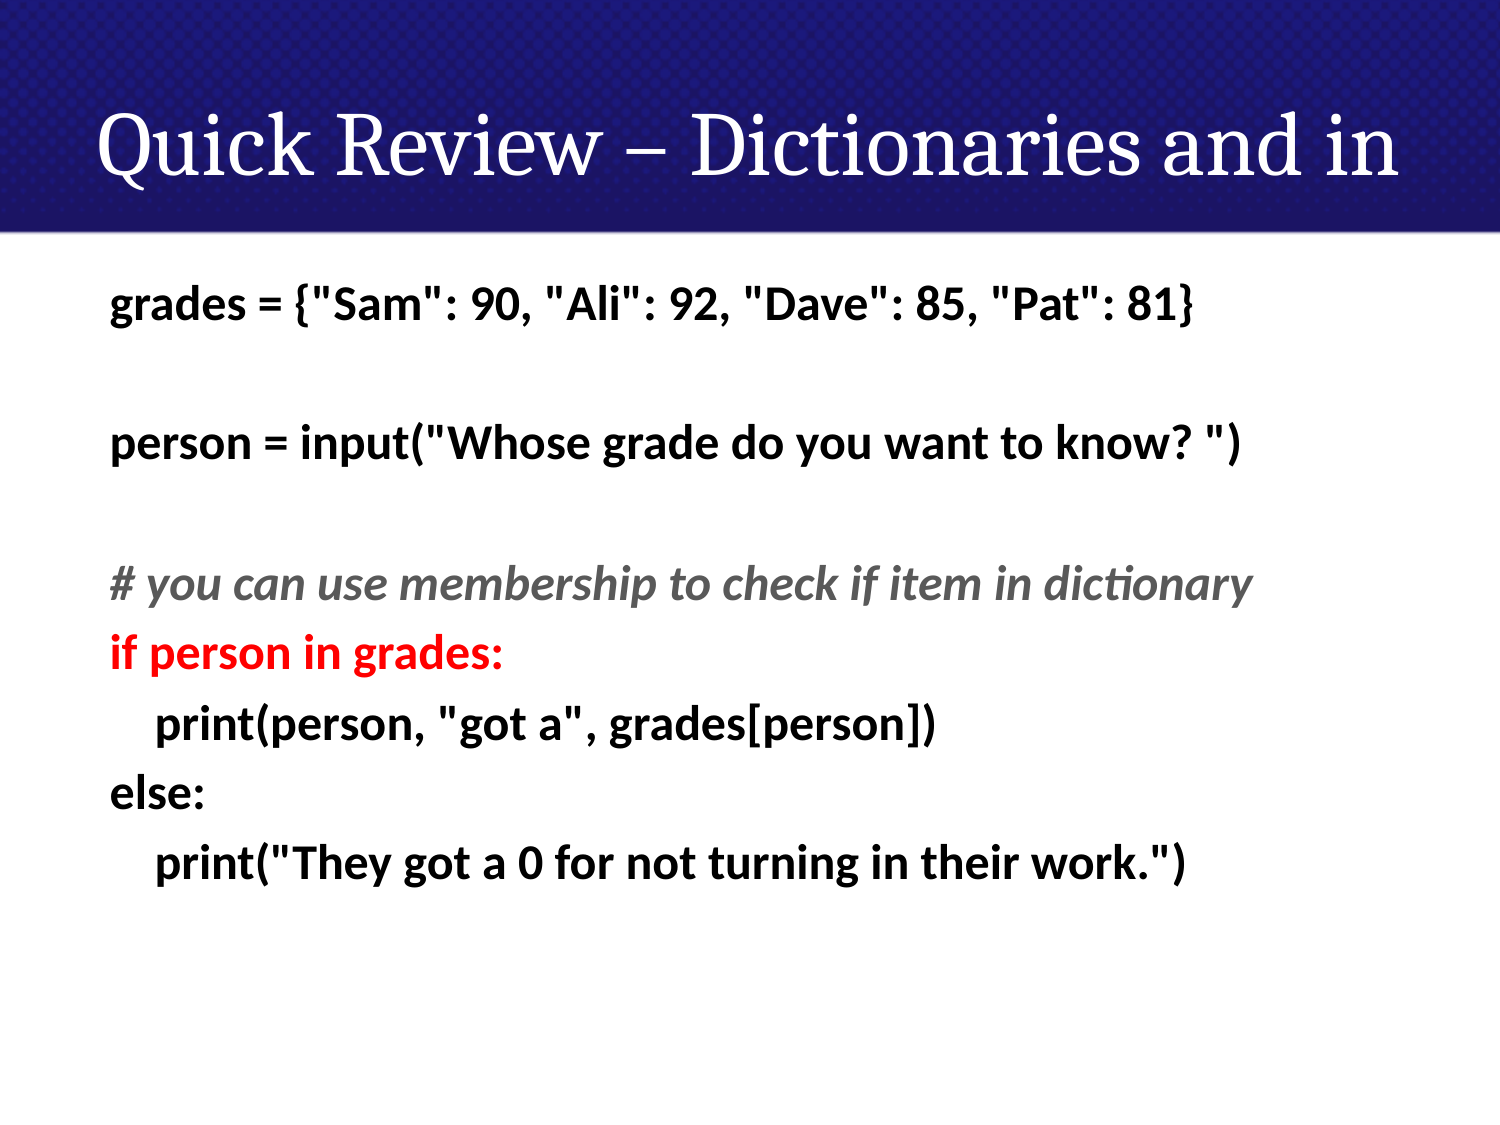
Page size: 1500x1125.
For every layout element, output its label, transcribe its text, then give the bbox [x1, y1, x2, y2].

picture [0, 0, 1500, 1125]
list grades = {"Sam": 90, "Ali": 92, "Dave": 85, "Pat": 81} person = input("Whose grade do you want to know? ") # you can use membership to check if item in dictionary if person in grades: print(person, "got a", grades[person]) else: print("They got a 0 for not turning in their work.") [75, 262, 1425, 1101]
title Quick Review – Dictionaries and in [75, 45, 1425, 233]
